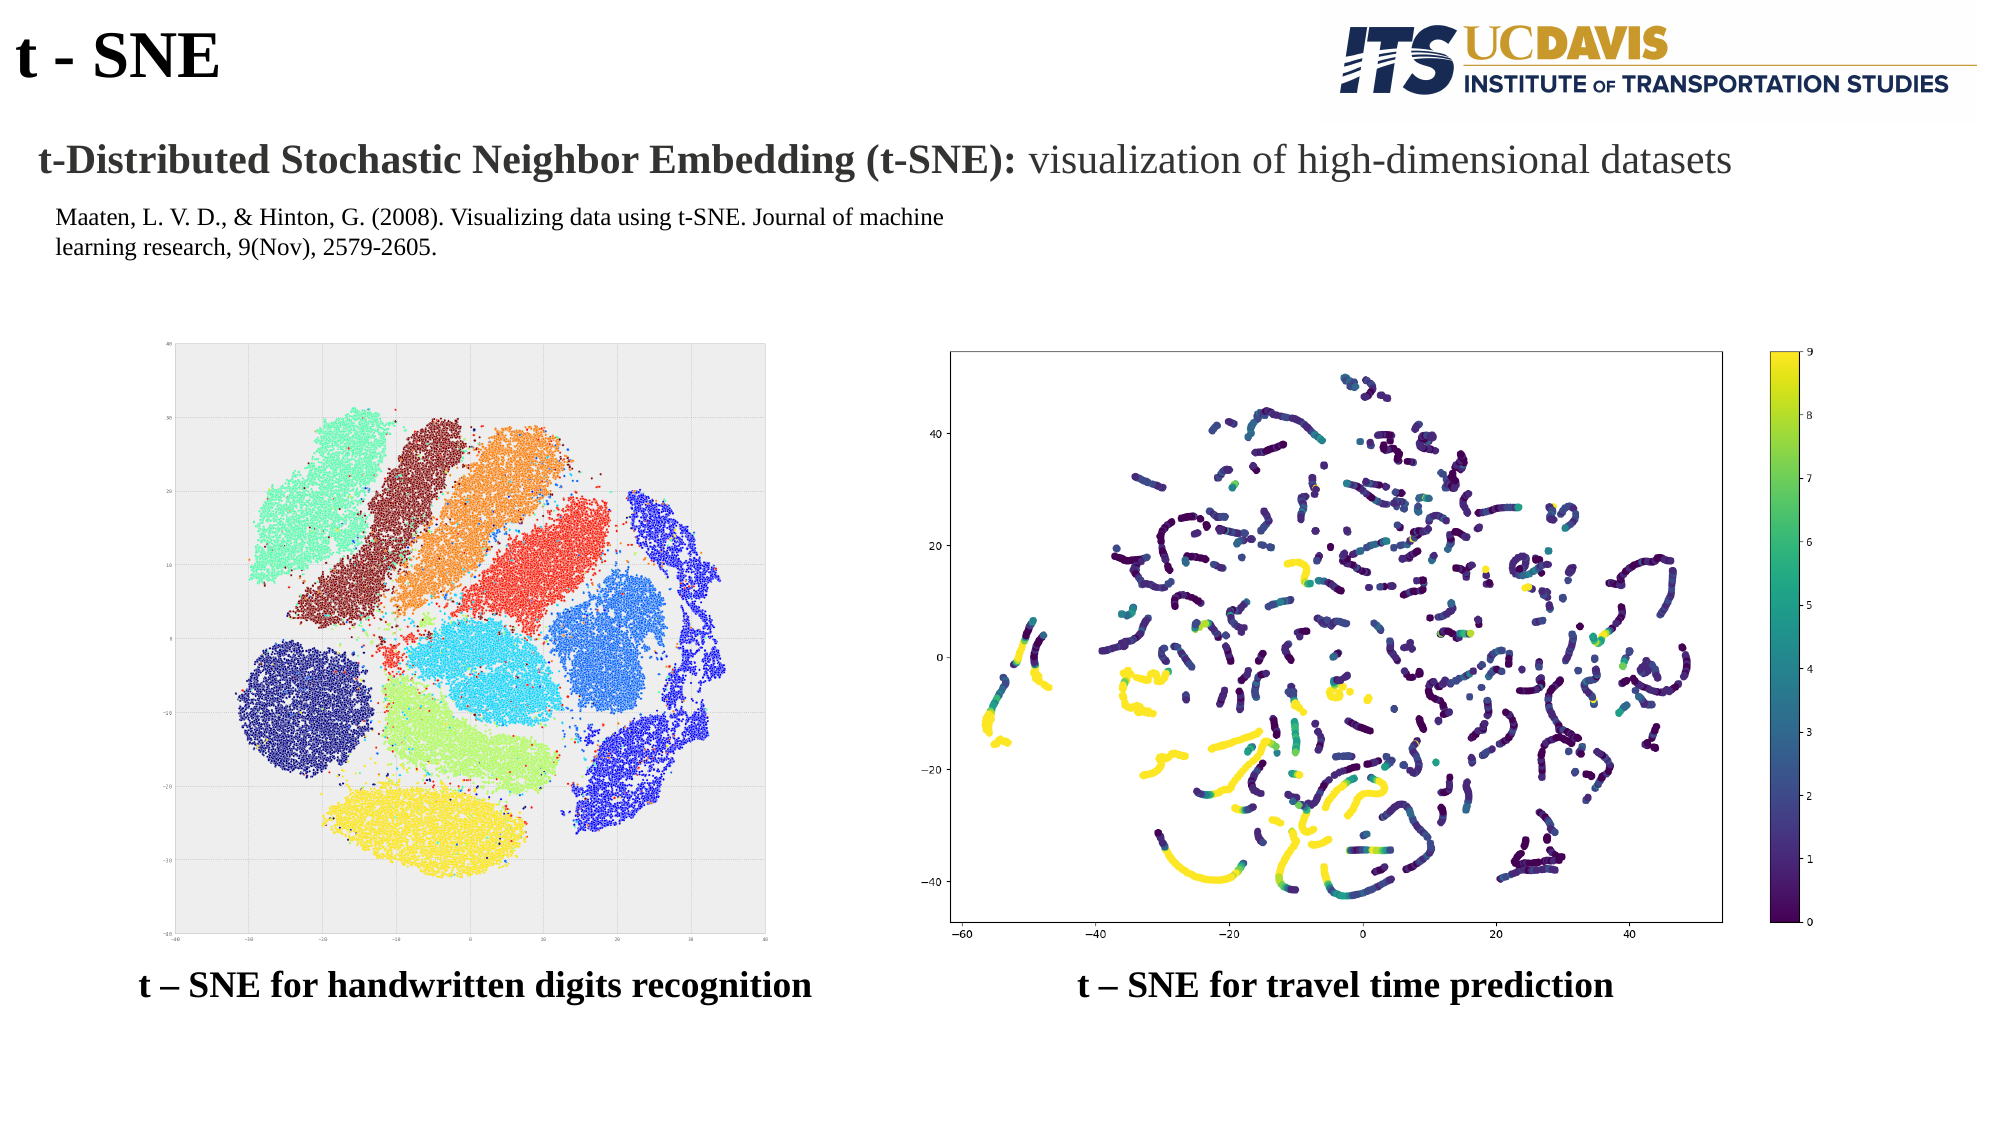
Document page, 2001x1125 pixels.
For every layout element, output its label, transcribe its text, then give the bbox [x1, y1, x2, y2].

picture [159, 338, 771, 944]
picture [916, 338, 1844, 944]
title t - SNE [0, 5, 1241, 100]
text_box t – SNE for handwritten digits recognition [123, 959, 871, 1013]
text_box t-Distributed Stochastic Neighbor Embedding (t-SNE): visualization of high-dimensional datasets [23, 124, 1810, 189]
picture [1319, 0, 1977, 124]
text_box Maaten, L. V. D., & Hinton, G. (2008). Visualizing data using t-SNE. Journal of machine learning research, 9(Nov), 2579-2605. [40, 193, 1041, 268]
text_box t – SNE for travel time prediction [1062, 959, 1810, 1013]
